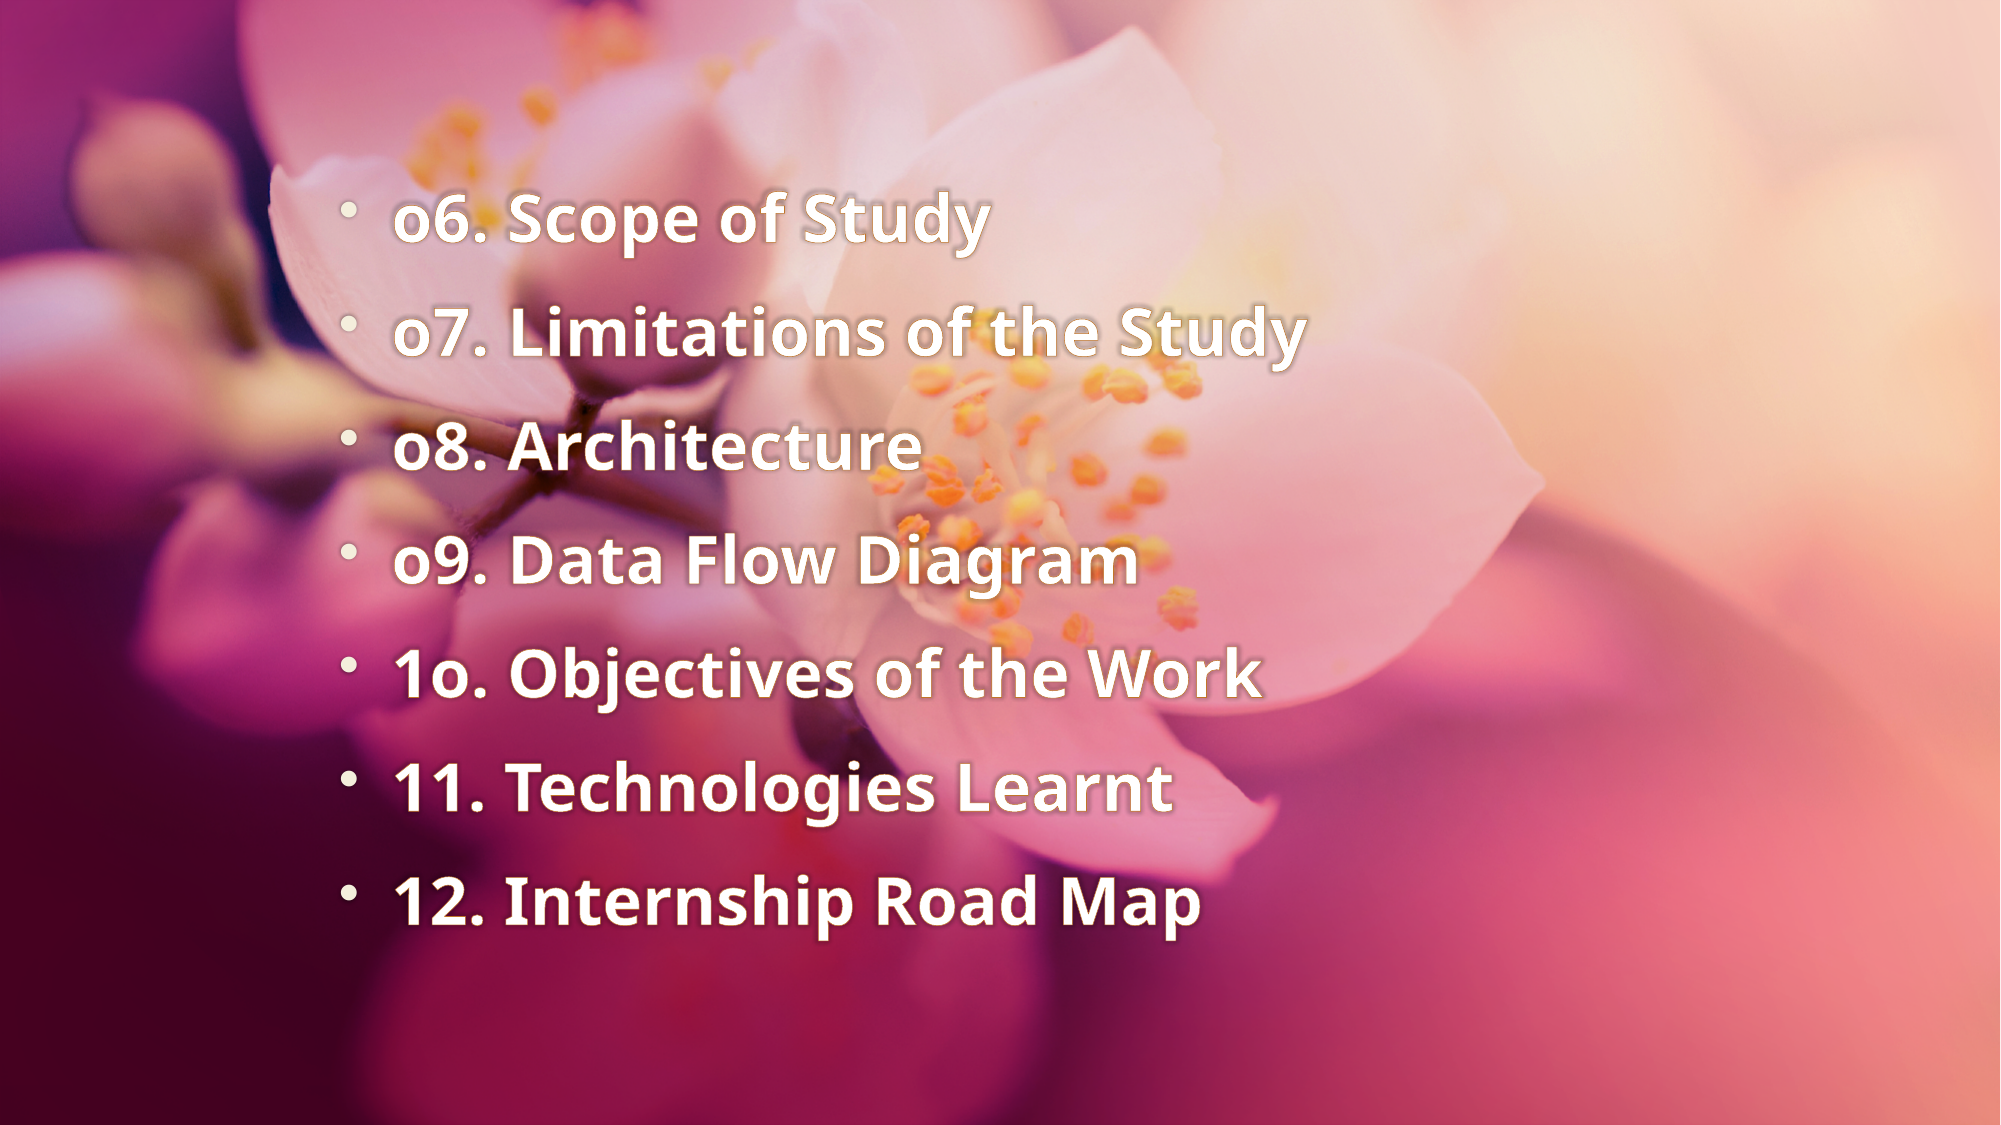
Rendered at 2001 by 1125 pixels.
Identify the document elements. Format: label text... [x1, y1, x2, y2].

picture [0, 0, 2001, 1125]
list o6. Scope of Study o7. Limitations of the Study o8. Architecture o9. Data Flow Diagram 1o. Objectives of the Work 11. Technologies Learnt 12. Internship Road Map [319, 160, 1856, 995]
